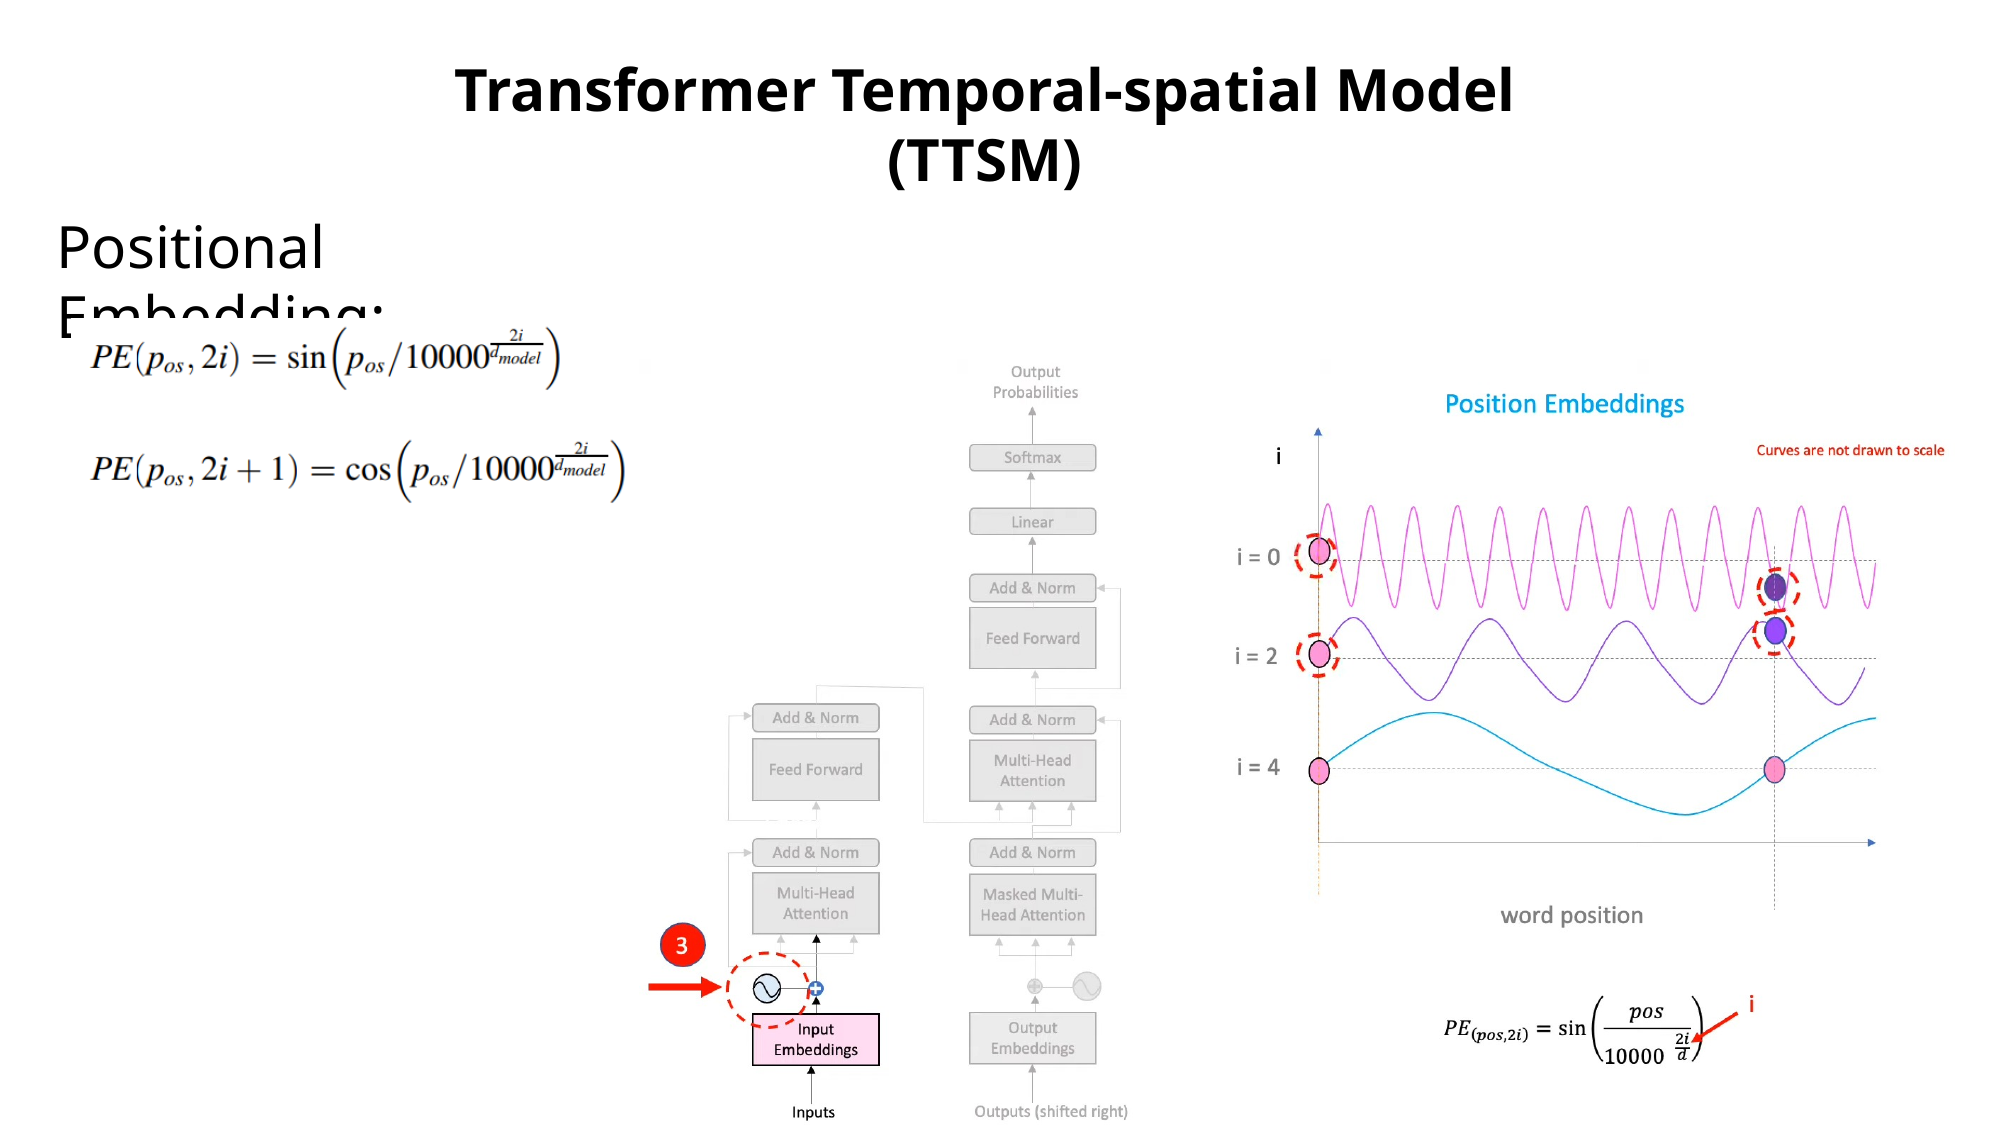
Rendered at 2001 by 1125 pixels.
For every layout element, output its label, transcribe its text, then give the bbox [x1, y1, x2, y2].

text_box Positional Embedding: [41, 202, 636, 358]
picture [71, 318, 2000, 1125]
text_box Transformer Temporal-spatial Model (TTSM) [397, 46, 1573, 201]
